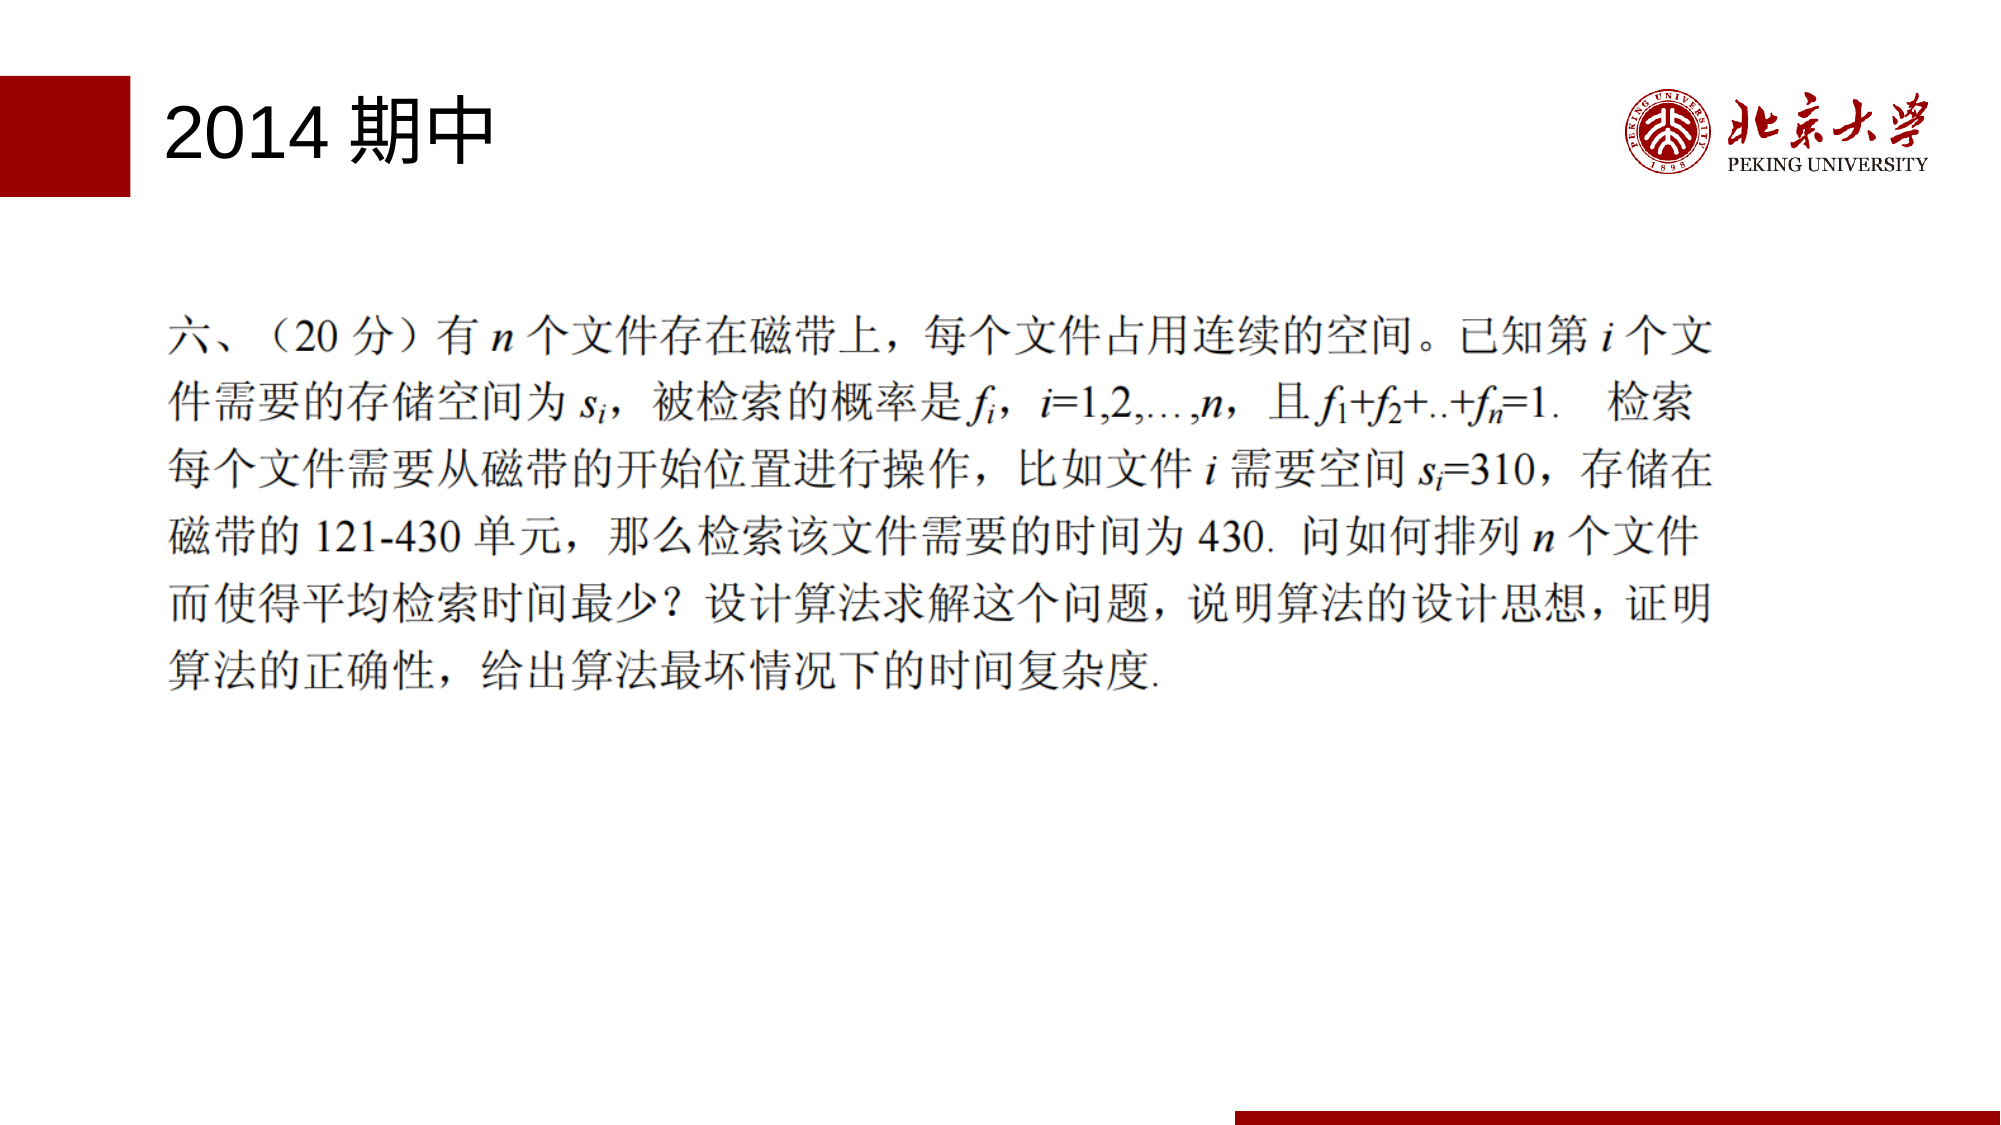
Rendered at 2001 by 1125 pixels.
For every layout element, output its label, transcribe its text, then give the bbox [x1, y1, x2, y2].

text_box 2014期中 [148, 75, 513, 181]
text_box [1235, 1111, 2000, 1125]
picture [157, 299, 1757, 715]
text_box [0, 75, 131, 197]
picture [1625, 89, 1928, 174]
